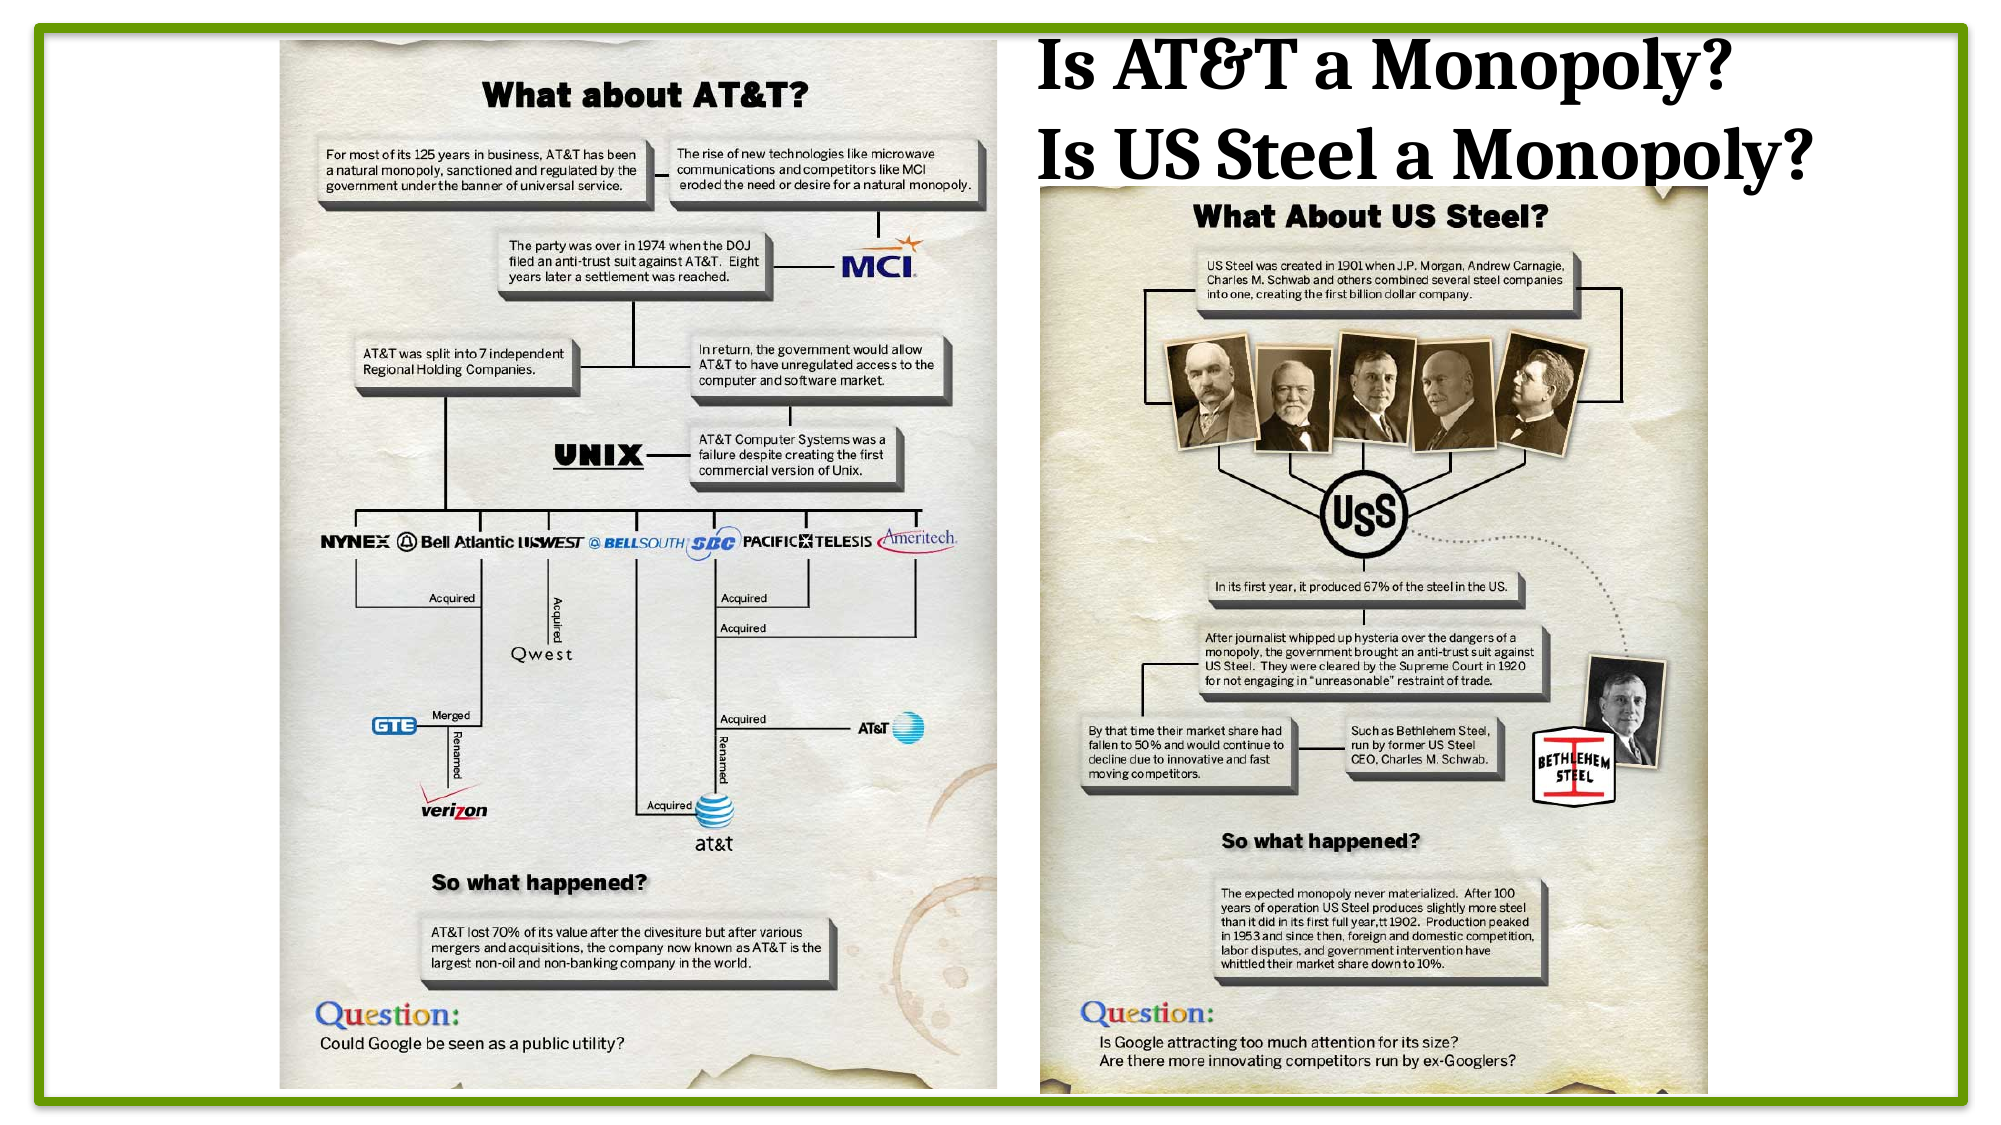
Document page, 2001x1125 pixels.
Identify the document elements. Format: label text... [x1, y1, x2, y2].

picture [1039, 186, 1710, 1094]
title Is AT&T a Monopoly? Is US Steel a Monopoly? [1021, 26, 1908, 182]
picture [279, 40, 998, 1089]
